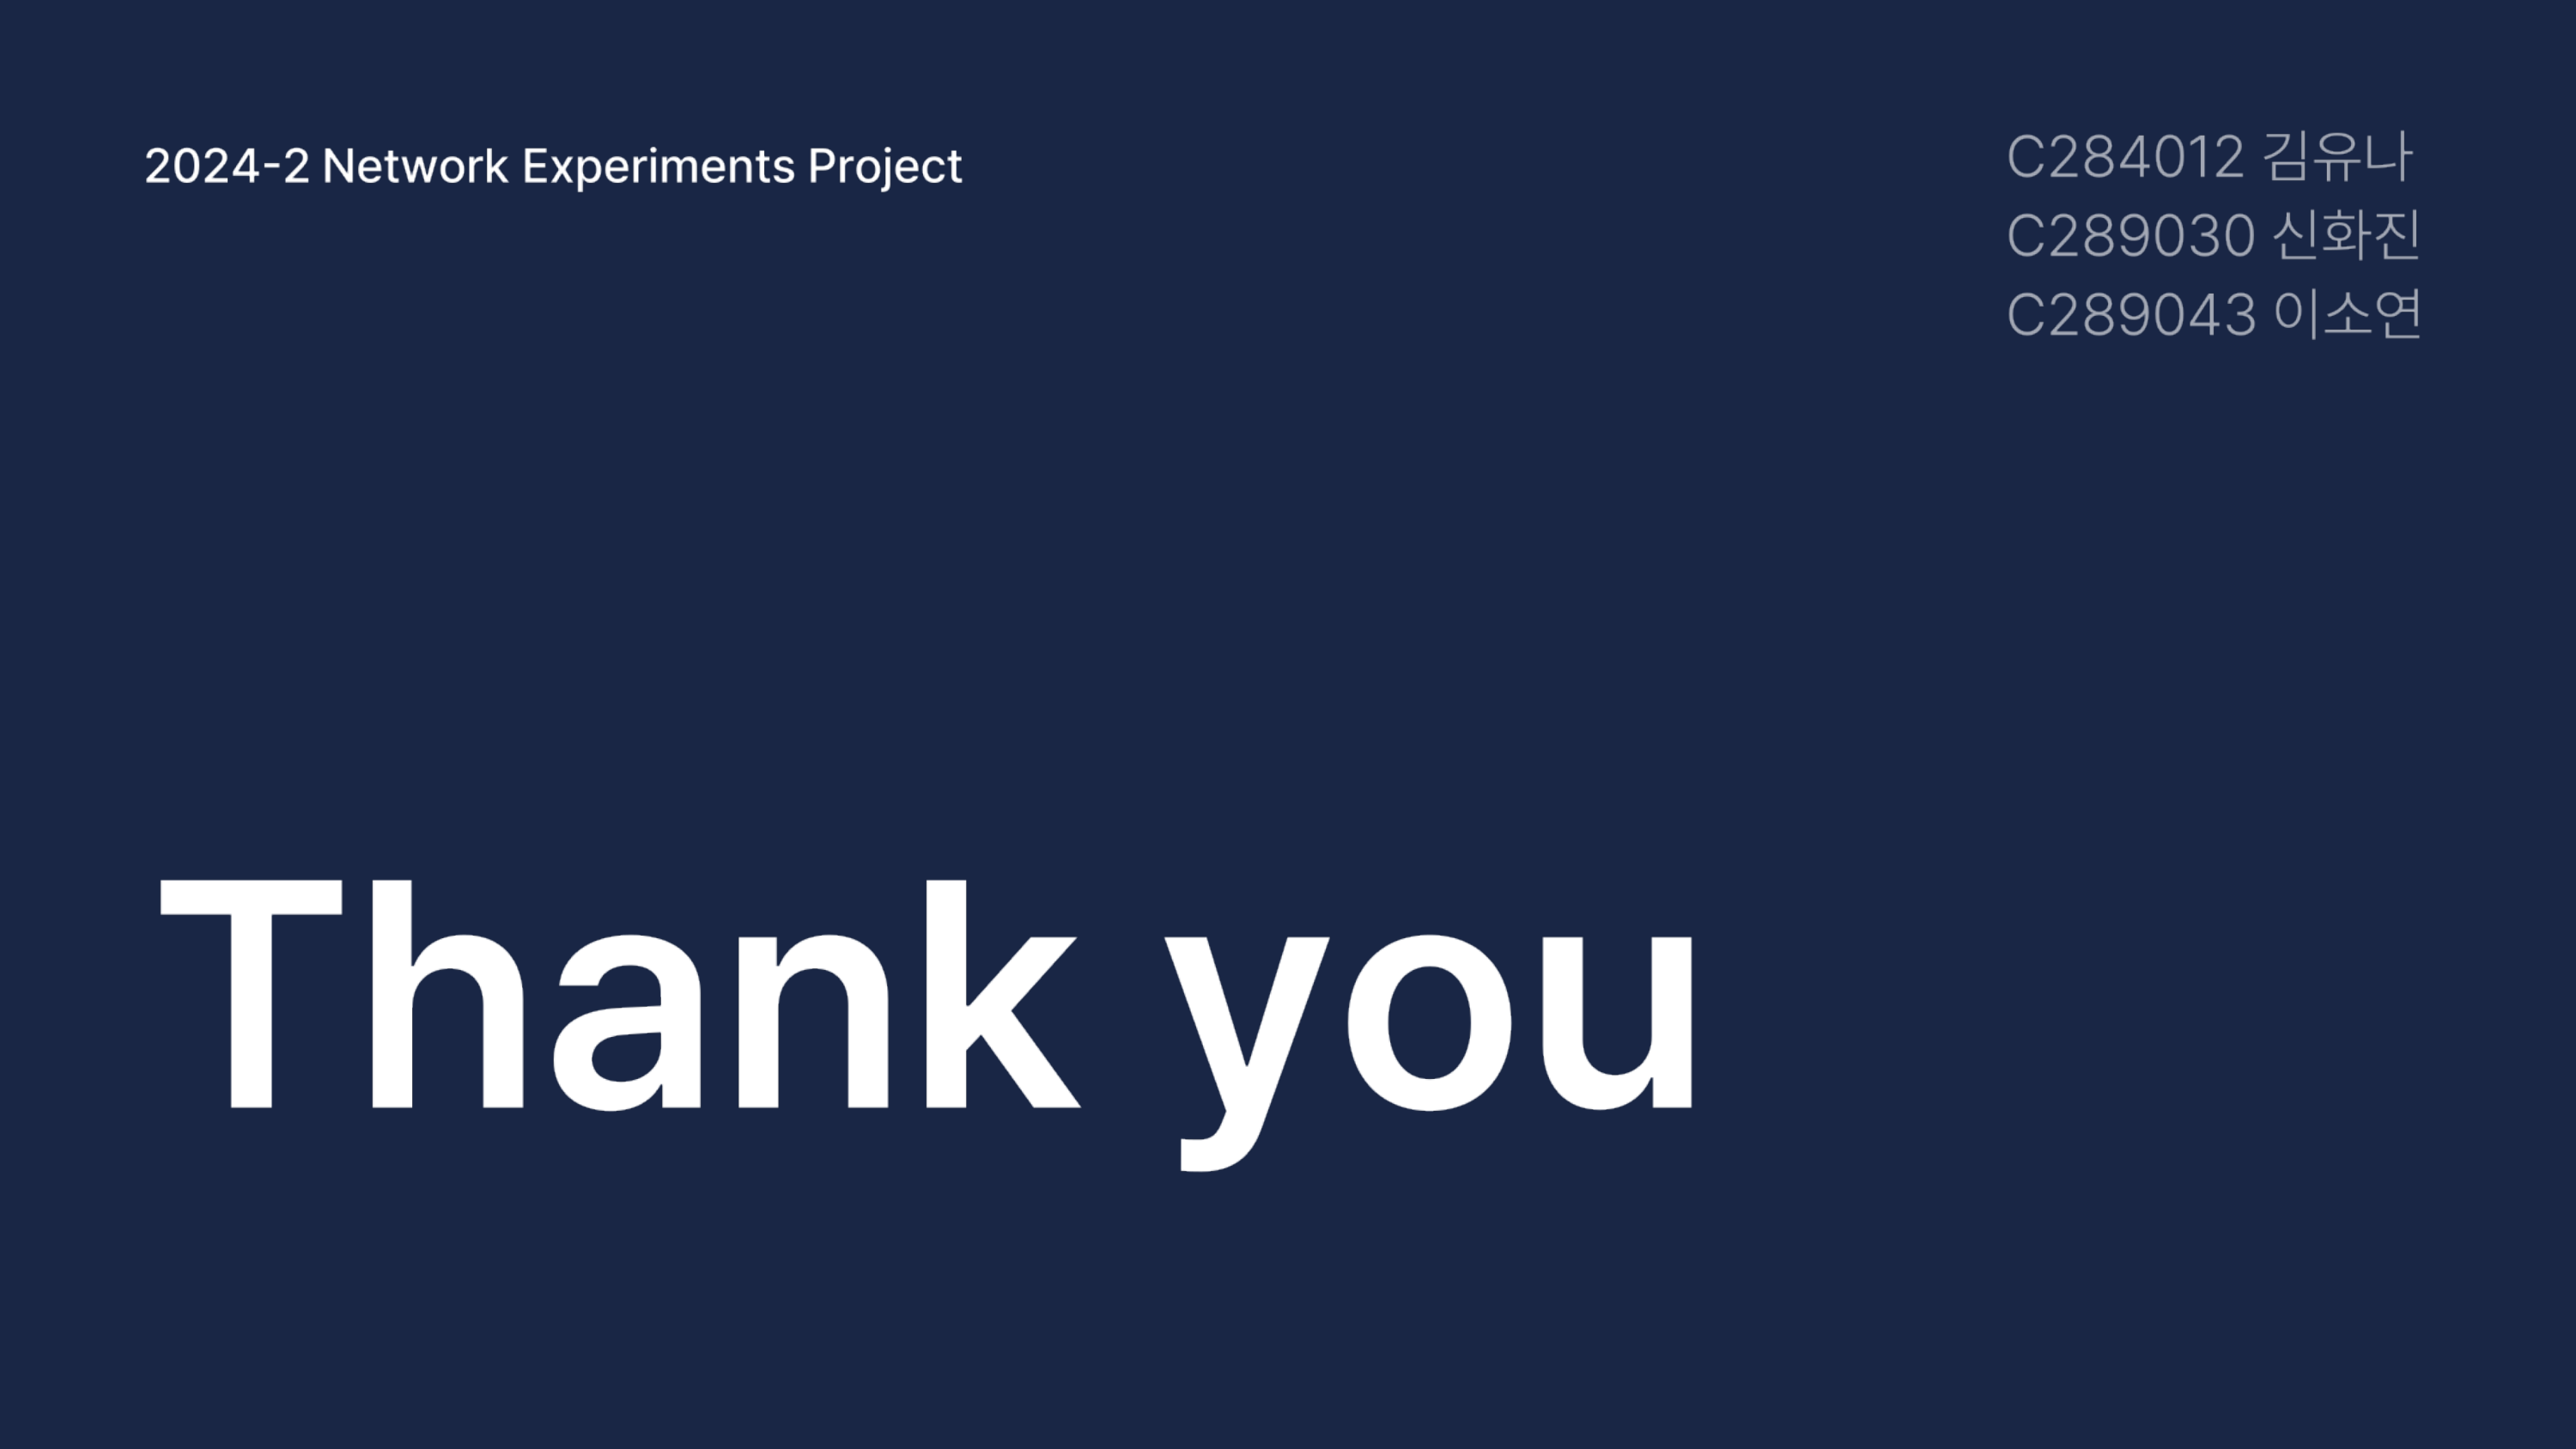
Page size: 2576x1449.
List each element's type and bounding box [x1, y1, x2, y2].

picture [128, 116, 1010, 310]
picture [53, 668, 2002, 1449]
picture [1989, 98, 2480, 493]
